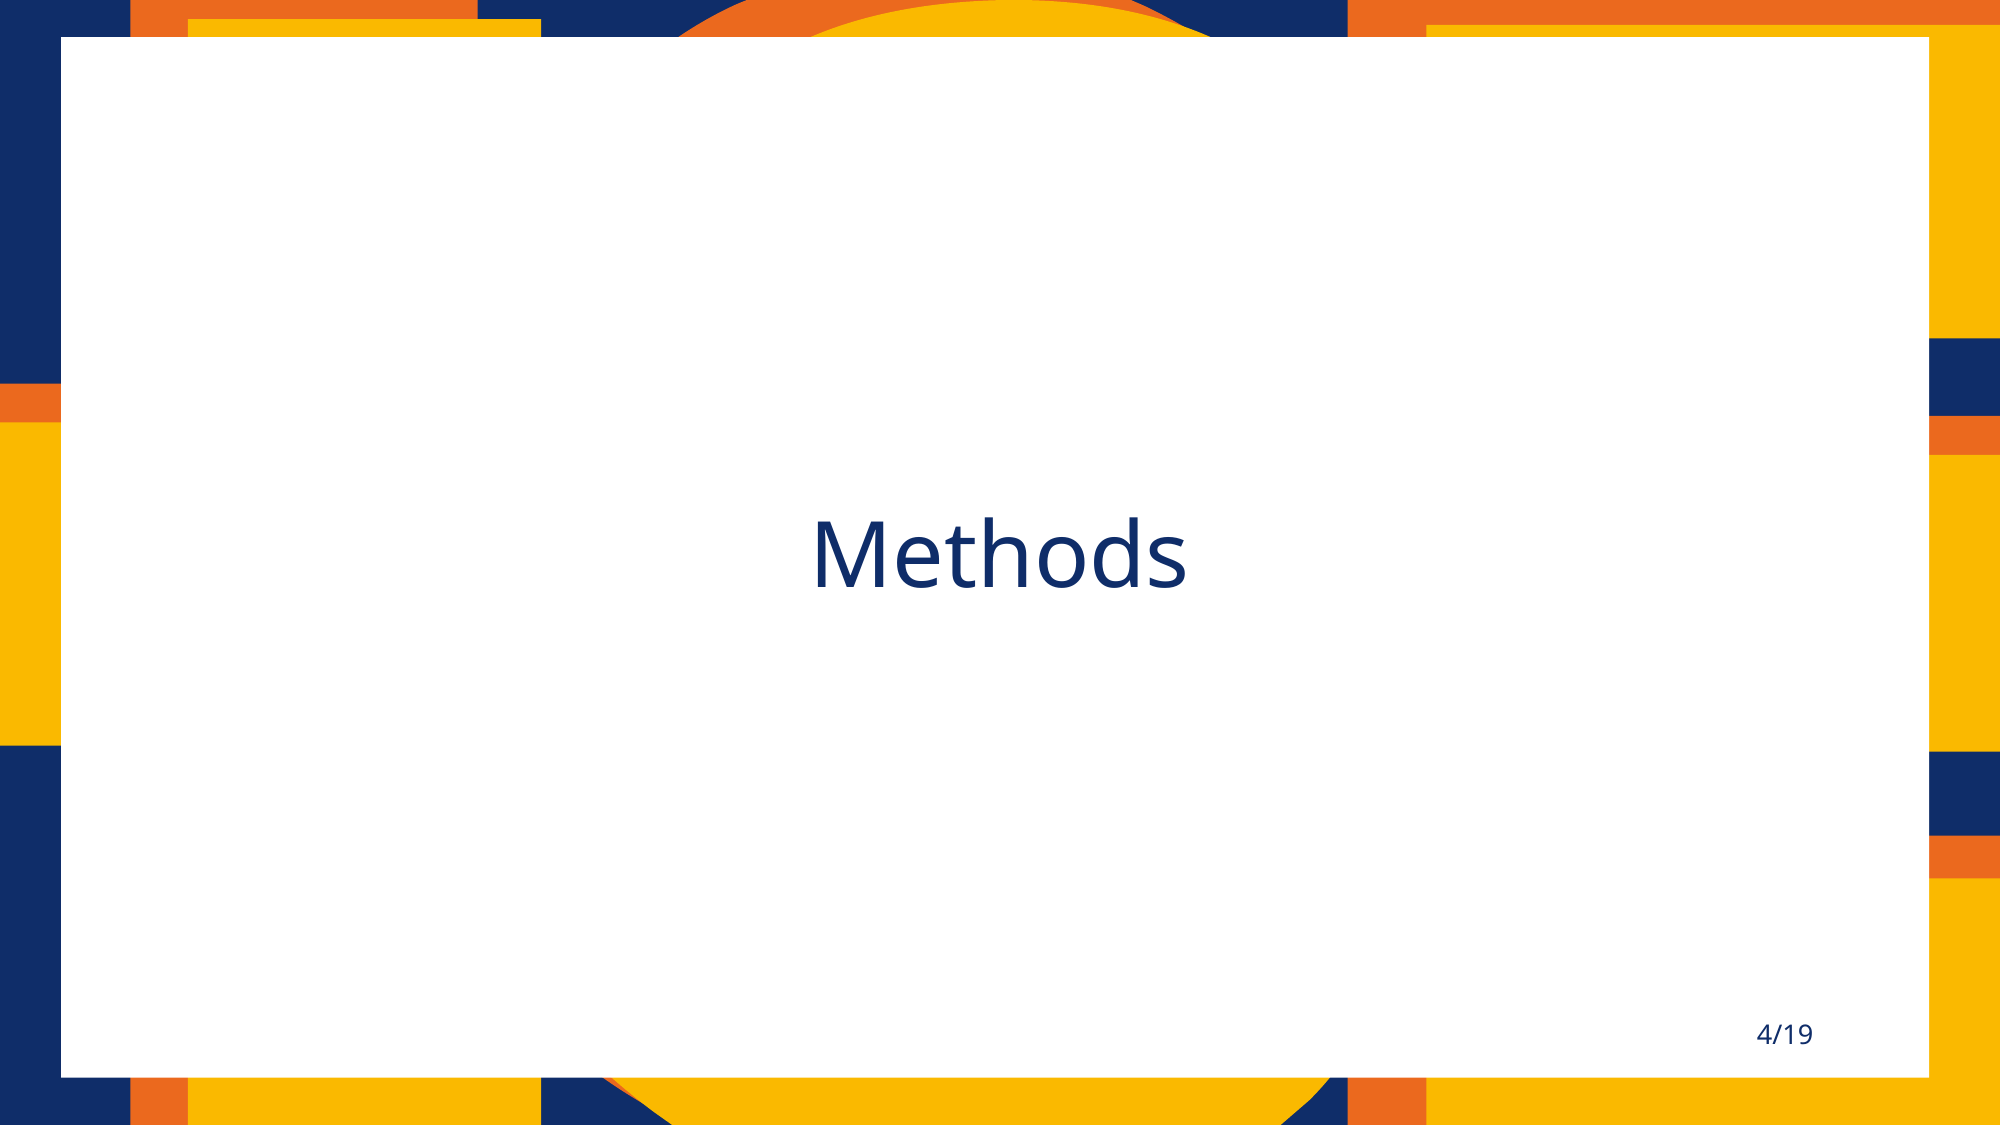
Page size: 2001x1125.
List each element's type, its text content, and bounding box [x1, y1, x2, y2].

slide_number 4/19 [1619, 1005, 1829, 1066]
title Methods [166, 448, 1834, 667]
